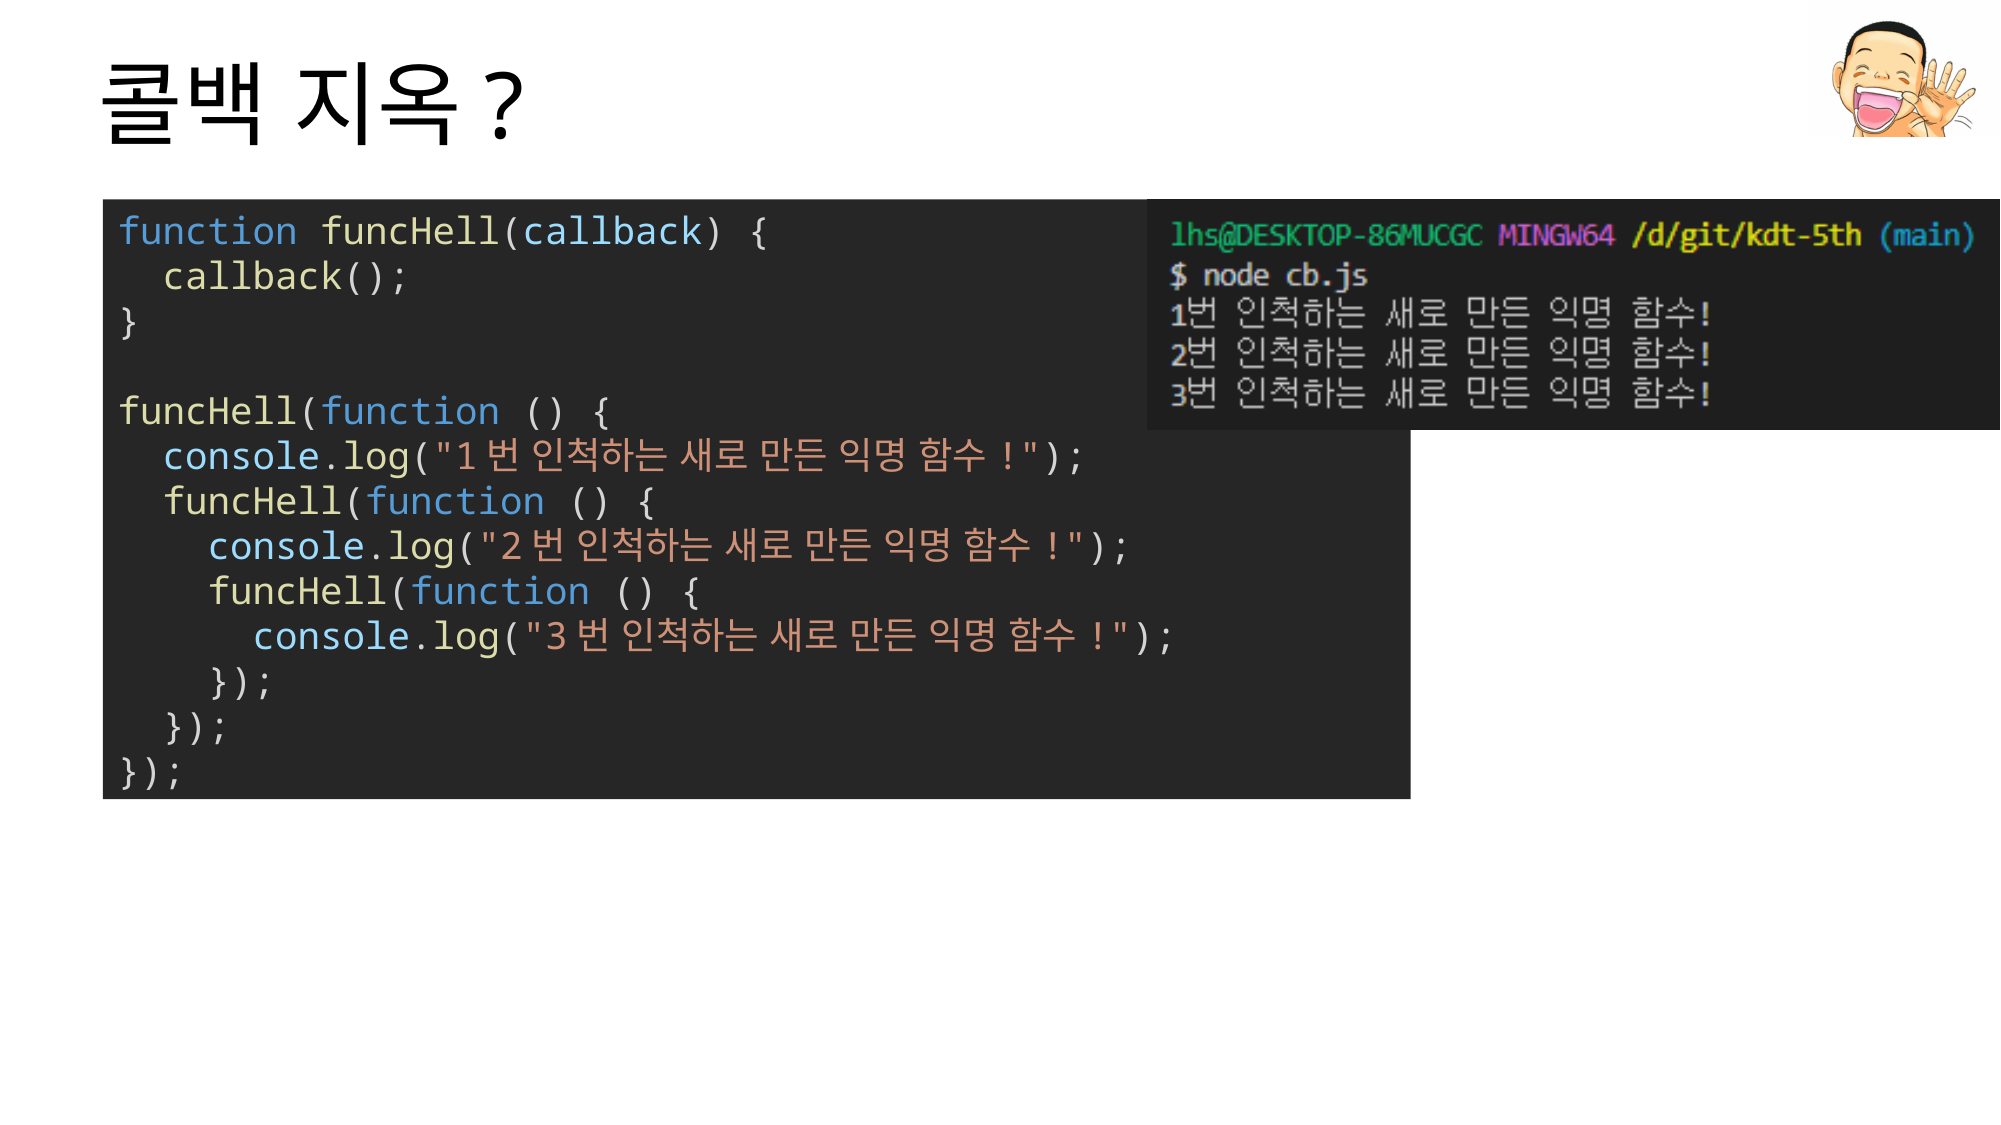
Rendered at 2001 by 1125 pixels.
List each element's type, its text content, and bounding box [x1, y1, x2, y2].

title 콜백 지옥? [83, 0, 1931, 218]
picture [1931, 0, 2000, 137]
picture [1147, 199, 2000, 430]
text_box function funcHell(callback) { callback(); } funcHell(function () { console.log("1번 인척하는 새로 만든 익명 함수!"); funcHell(function () { console.log("2번 인척하는 새로 만든 익명 함수!"); funcHell(function () { console.log("3번 인척하는 새로 만든 익명 함수!"); }); }); }); [102, 199, 1411, 800]
